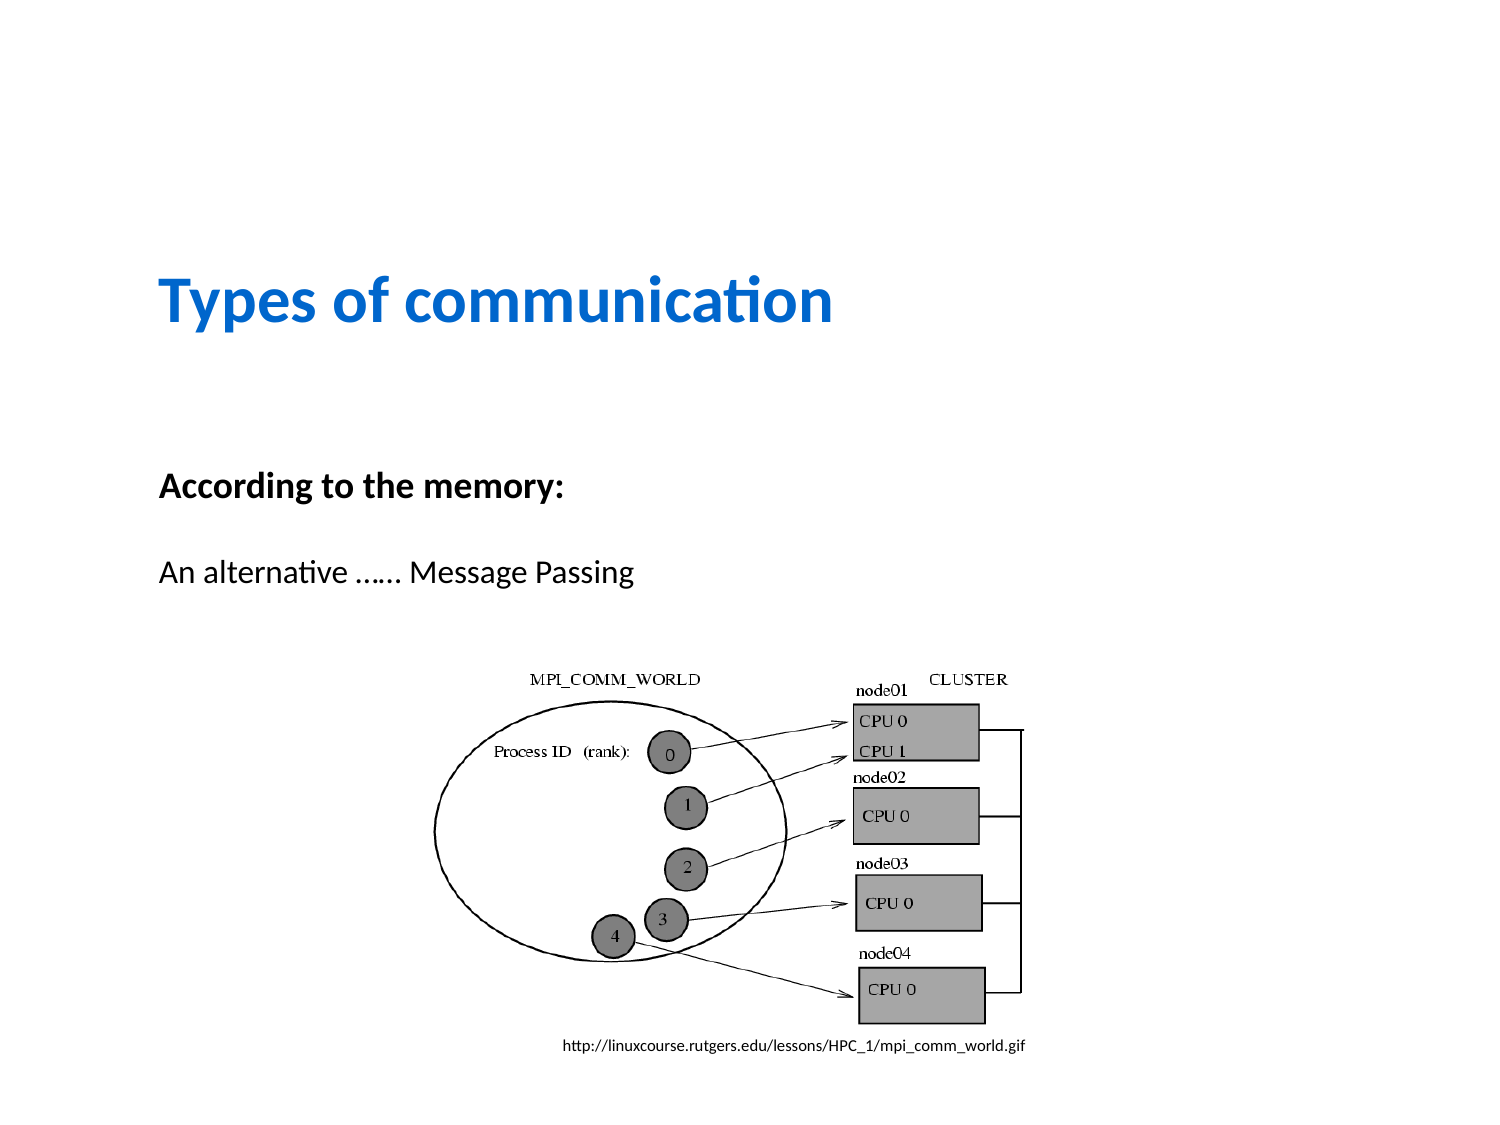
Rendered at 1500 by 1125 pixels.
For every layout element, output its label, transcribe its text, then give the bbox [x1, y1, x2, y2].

text_box Types of communication According to the memory: An alternative …… Message Passing [144, 248, 1387, 598]
text_box http://linuxcourse.rutgers.edu/lessons/HPC_1/mpi_comm_world.gif [547, 1026, 1052, 1062]
picture [433, 668, 1025, 1025]
